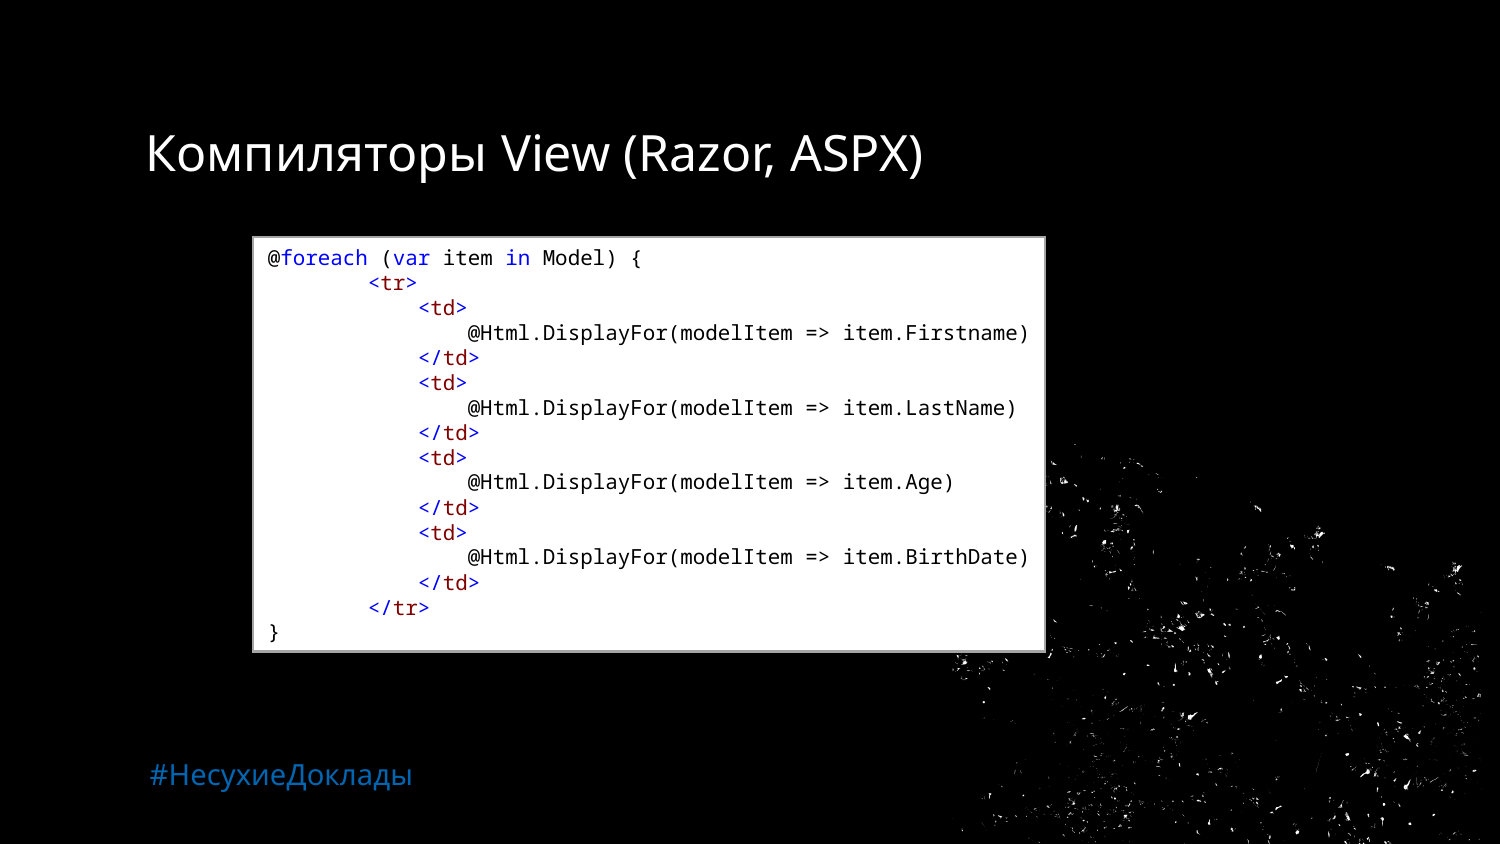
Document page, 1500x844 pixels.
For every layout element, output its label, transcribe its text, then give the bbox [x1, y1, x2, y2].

text_box @foreach (var item in Model) { <tr> <td> @Html.DisplayFor(modelItem => item.Firstname) </td> <td> @Html.DisplayFor(modelItem => item.LastName) </td> <td> @Html.DisplayFor(modelItem => item.Age) </td> <td> @Html.DisplayFor(modelItem => item.BirthDate) </td> </tr> } [252, 236, 1046, 652]
picture [952, 444, 1482, 844]
text_box Компиляторы View (Razor, ASPX) [134, 115, 1383, 270]
text_box #НесухиеДоклады [134, 741, 627, 822]
